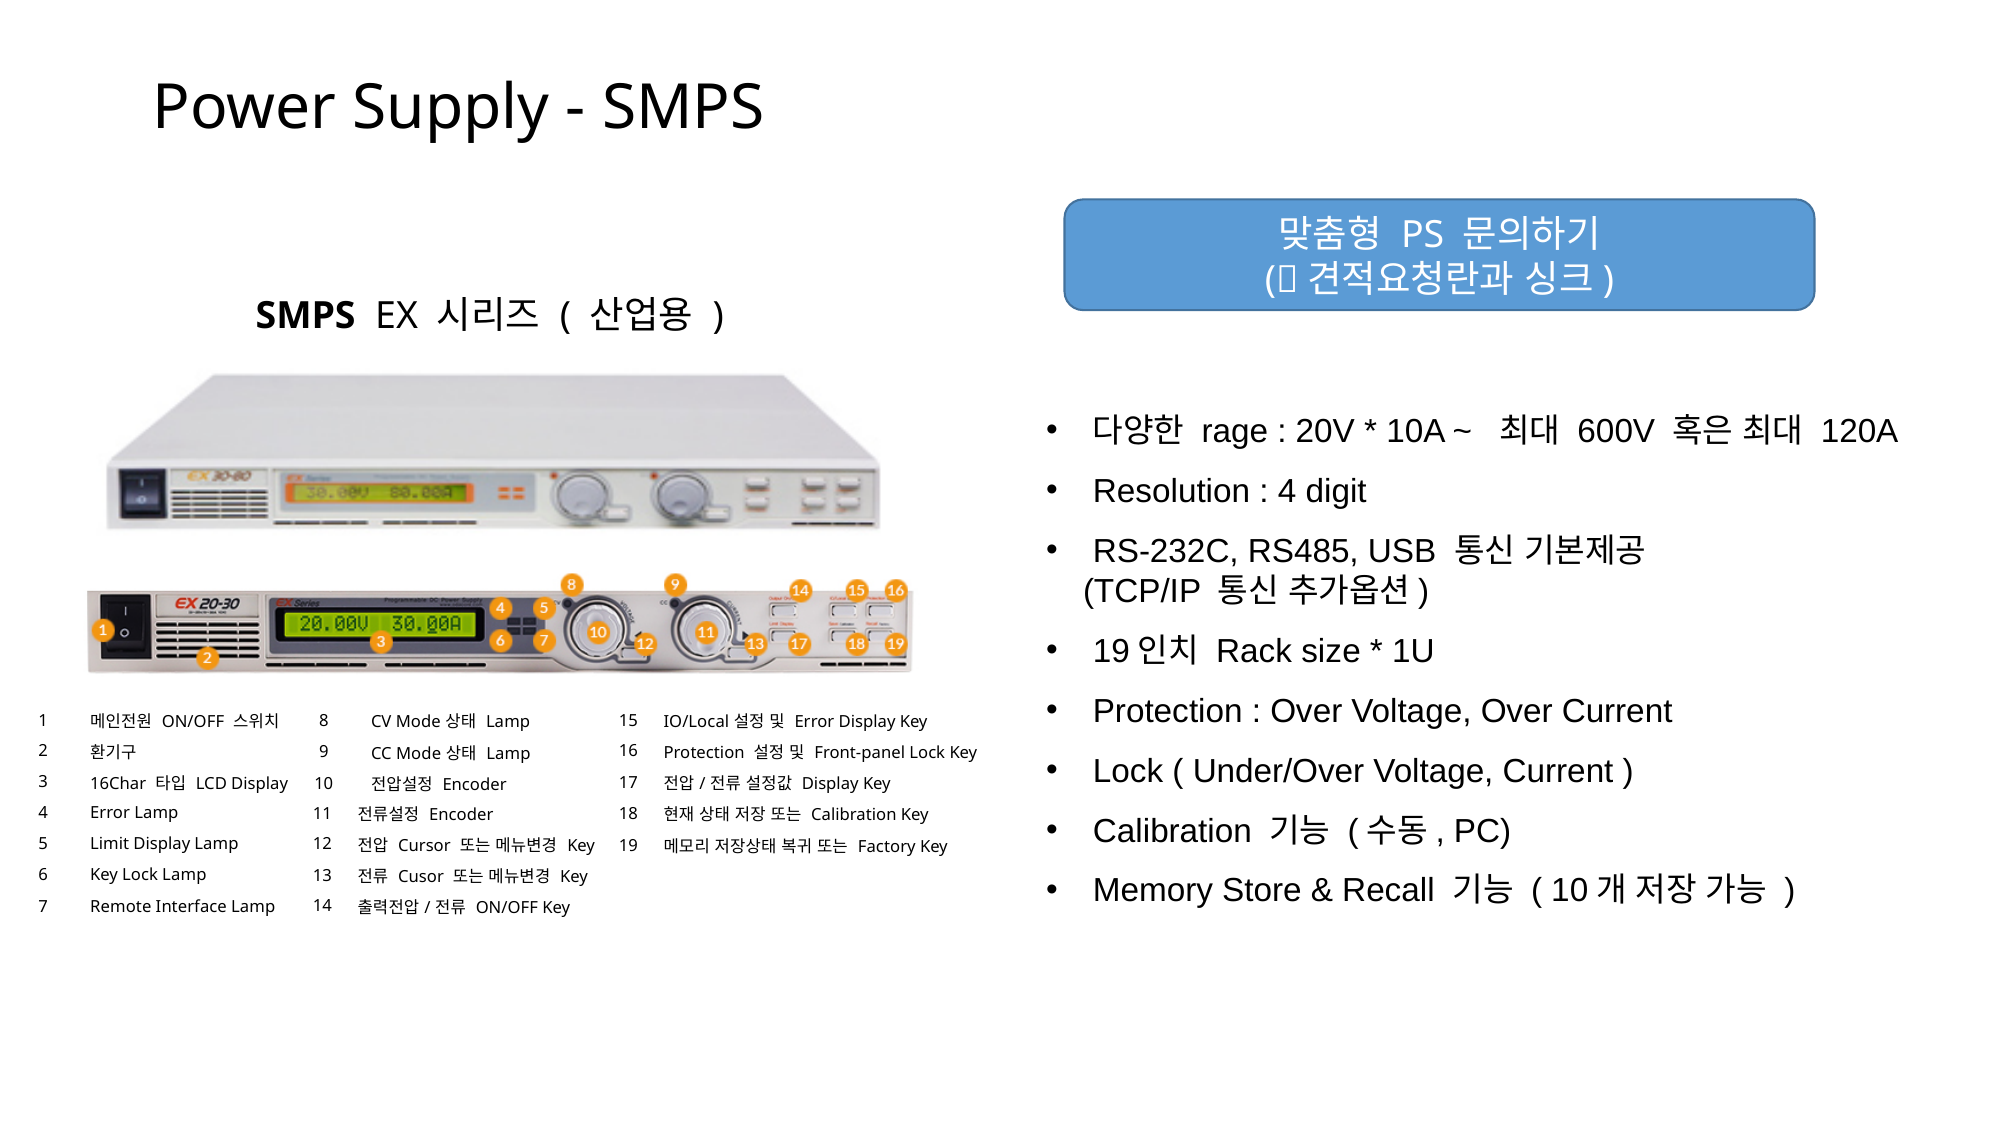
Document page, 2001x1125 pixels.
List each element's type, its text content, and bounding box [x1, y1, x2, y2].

table_cell 현재 상태 저장 또는 Calibration Key [656, 796, 988, 828]
table_cell 4 [3, 795, 83, 826]
table_header 전류설정 Encoder [350, 796, 600, 827]
table_header IO/Local설정 및 Error Display Key [656, 703, 988, 733]
table_cell 전류 Cusor 또는 메뉴변경 Key [350, 858, 682, 888]
table_cell 2 [3, 733, 83, 764]
table_cell 14 [294, 888, 350, 919]
table_cell 전압 Cursor 또는 메뉴변경 Key [350, 827, 600, 858]
table_cell CC Mode상태 Lamp [364, 734, 600, 766]
table_cell 16Char 타입 LCD Display [83, 764, 284, 795]
table_cell Error Lamp [83, 795, 294, 826]
title Power Supply - SMPS [137, 59, 1863, 152]
table_cell 출력전압/전류 ON/OFF Key [350, 888, 682, 919]
table_header CV Mode상태 Lamp [364, 703, 600, 734]
table_cell 18 [600, 796, 656, 828]
table_header 1 [3, 703, 83, 733]
text_box 맞춤형 PS 문의하기 (견적요청란과 싱크) [1063, 198, 1816, 312]
table_cell 환기구 [83, 733, 284, 764]
table_cell 12 [294, 827, 350, 858]
table_cell 전압/전류 설정값 Display Key [656, 765, 988, 796]
table_cell 16 [600, 733, 656, 765]
table_header 8 [284, 703, 364, 734]
table_header 15 [600, 703, 656, 733]
table_cell Key Lock Lamp [83, 857, 294, 889]
picture [78, 254, 925, 677]
text_box 다양한 rage : 20V * 10A ~ 최대 600V 혹은 최대 120A Resolution : 4 digit RS-232C, RS485, USB 통신 기본제공 (TCP/IP 통신 추가옵션) 19인치 Rack size * 1U Protection : Over Voltage, Over Current Lock ( Under/Over Voltage, Current ) Calibration 기능 (수동, PC) Memory Store & Recall 기능 ( 10개 저장 가능 ) [1031, 402, 1961, 976]
table_cell Remote Interface Lamp [83, 889, 391, 920]
table_cell 13 [294, 858, 350, 888]
table_cell 19 [600, 828, 656, 859]
table_cell 메모리 저장상태 복귀 또는 Factory Key [656, 828, 988, 859]
table_cell 3 [3, 764, 83, 795]
table_cell 10 [284, 766, 364, 797]
table_cell Protection 설정 및 Front-panel Lock Key [656, 733, 988, 765]
table_cell 7 [3, 889, 83, 920]
table_header 메인전원 ON/OFF 스위치 [83, 703, 284, 733]
table_header 11 [294, 796, 350, 827]
table_cell 6 [3, 857, 83, 889]
table_cell Limit Display Lamp [83, 826, 294, 857]
table_cell 9 [284, 734, 364, 766]
table_cell 전압설정 Encoder [364, 766, 600, 796]
table_cell 5 [3, 826, 83, 857]
table_cell 17 [600, 765, 656, 796]
